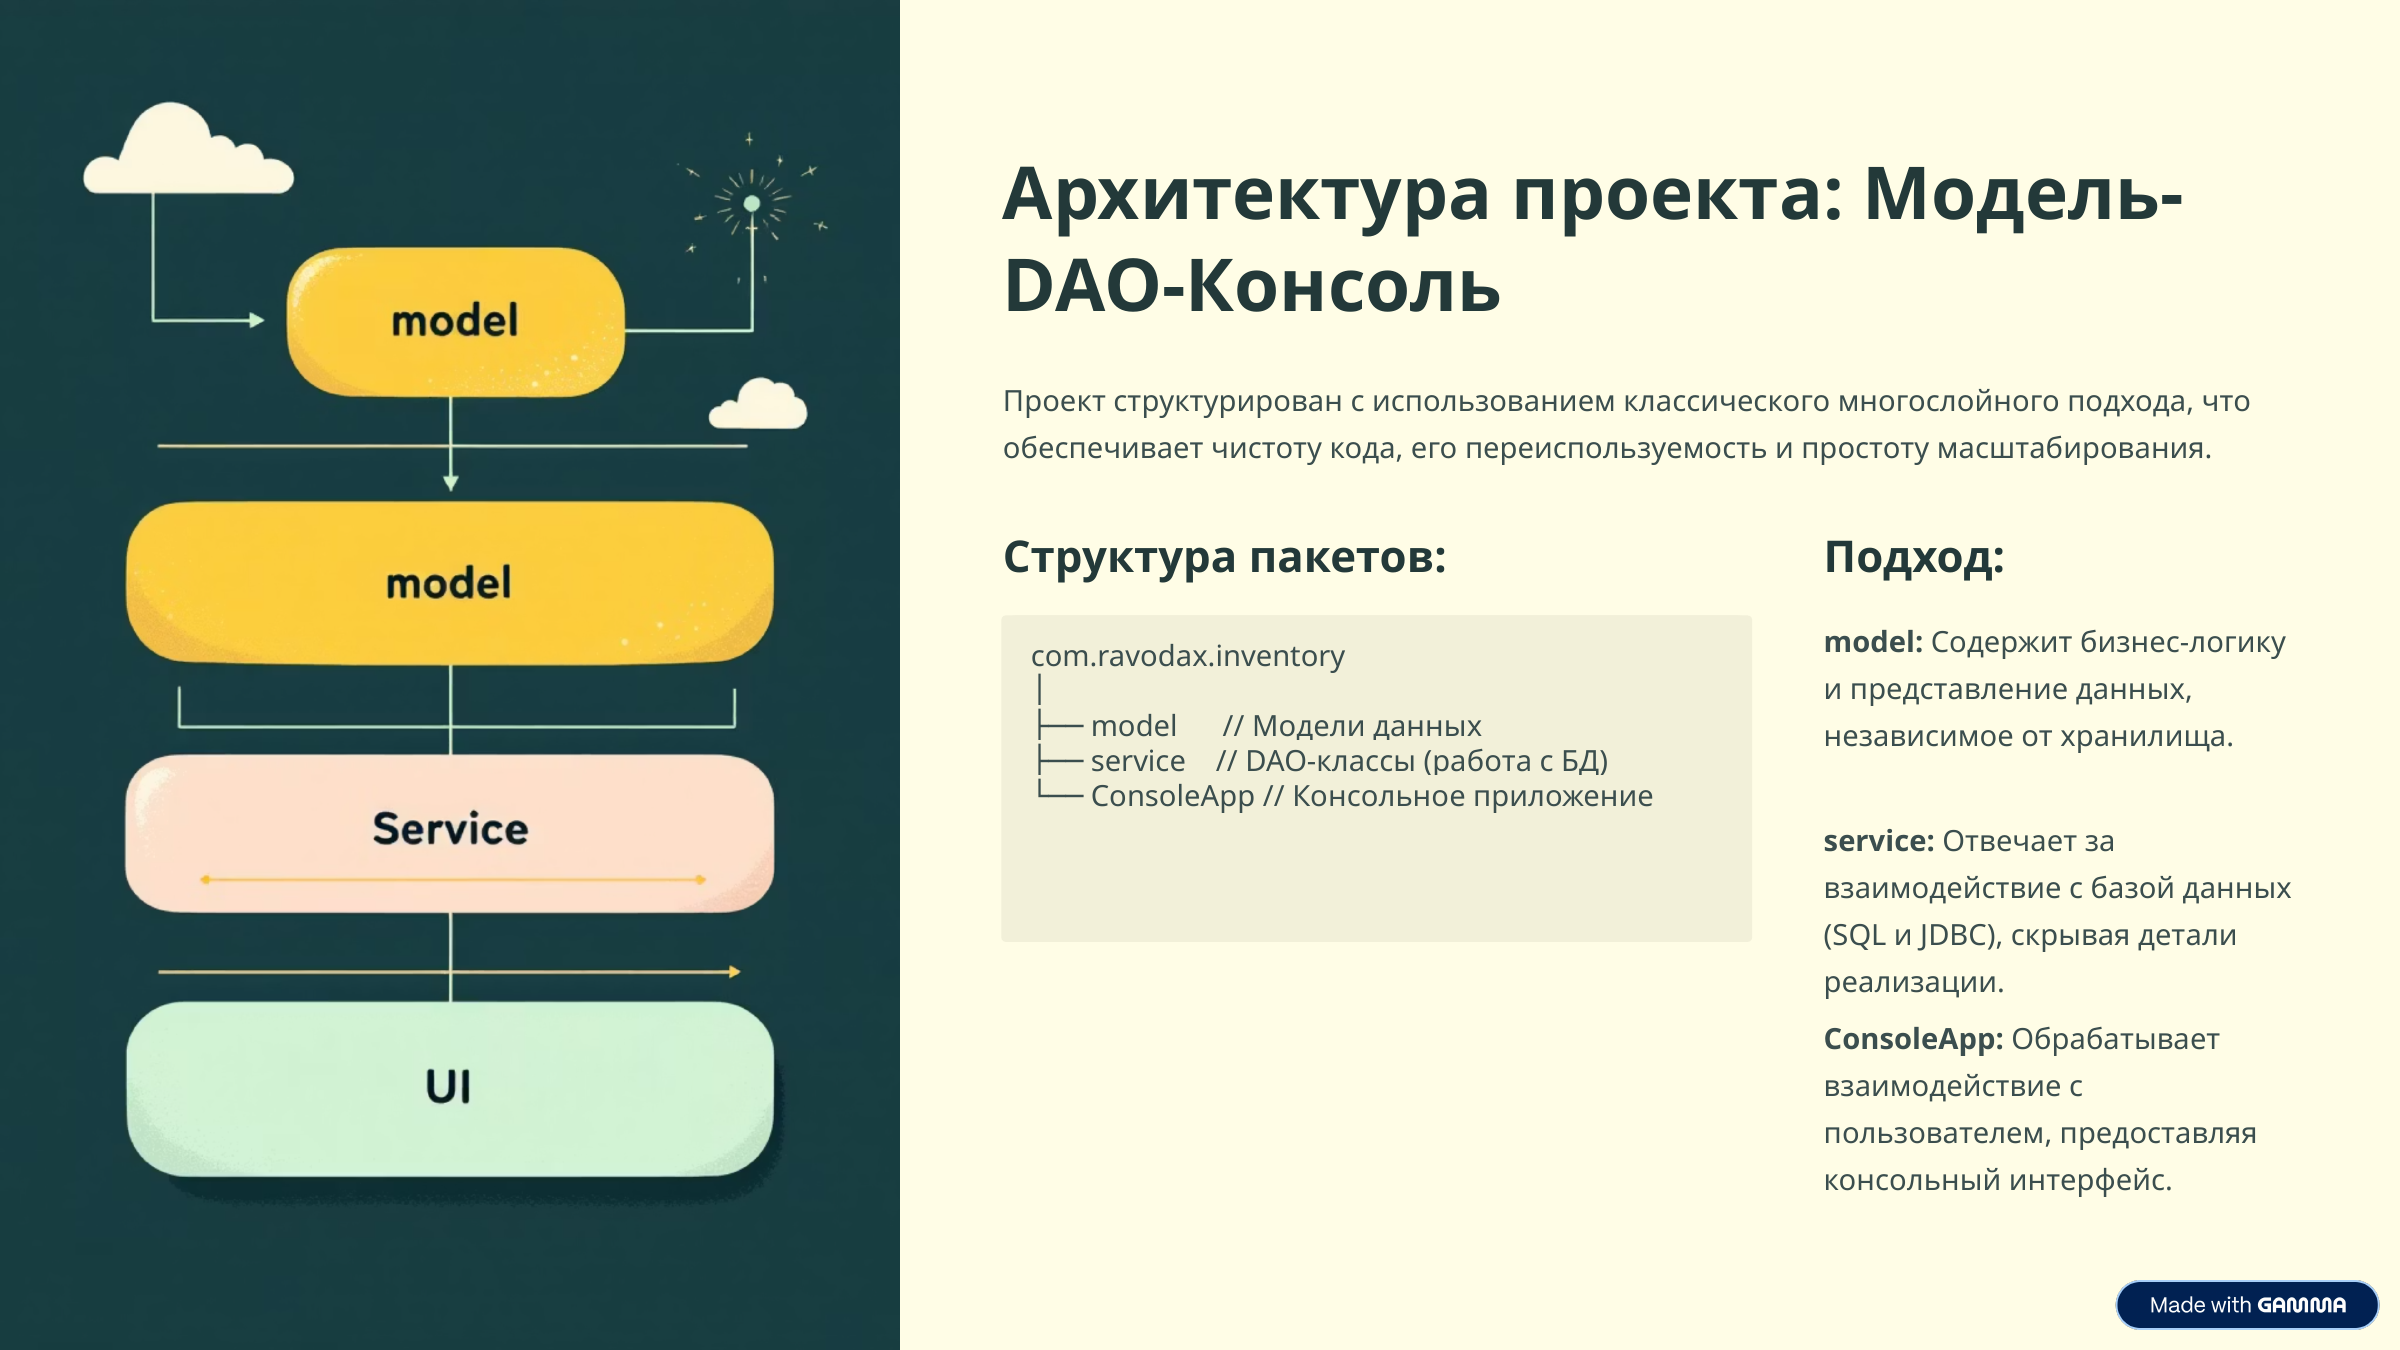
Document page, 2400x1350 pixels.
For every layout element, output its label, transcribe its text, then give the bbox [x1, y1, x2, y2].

text_box Подход: [1823, 527, 2265, 583]
text_box com.ravodax.inventory │ ├── model // Модели данных ├── service // DAO-классы (работа с БД) └── ConsoleApp // Консольное приложение [1030, 637, 1723, 920]
text_box Структура пакетов: [1002, 527, 1452, 583]
text_box Архитектура проекта: Модель-DAO-Консоль [1002, 142, 2297, 327]
text_box service: Отвечает за взаимодействие с базой данных (SQL и JDBC), скрывая детали реализации. [1823, 810, 2299, 999]
text_box model: Содержит бизнес-логику и представление данных, независимое от хранилища. [1823, 611, 2299, 800]
text_box Проект структурирован с использованием классического многослойного подхода, что обеспечивает чистоту кода, его переиспользуемость и простоту масштабирования. [1002, 370, 2297, 465]
picture [0, 0, 900, 1350]
picture [2106, 1271, 2389, 1339]
text_box ConsoleApp: Обрабатывает взаимодействие с пользователем, предоставляя консольный интерфейс. [1823, 1008, 2299, 1197]
text_box [1001, 615, 1753, 942]
